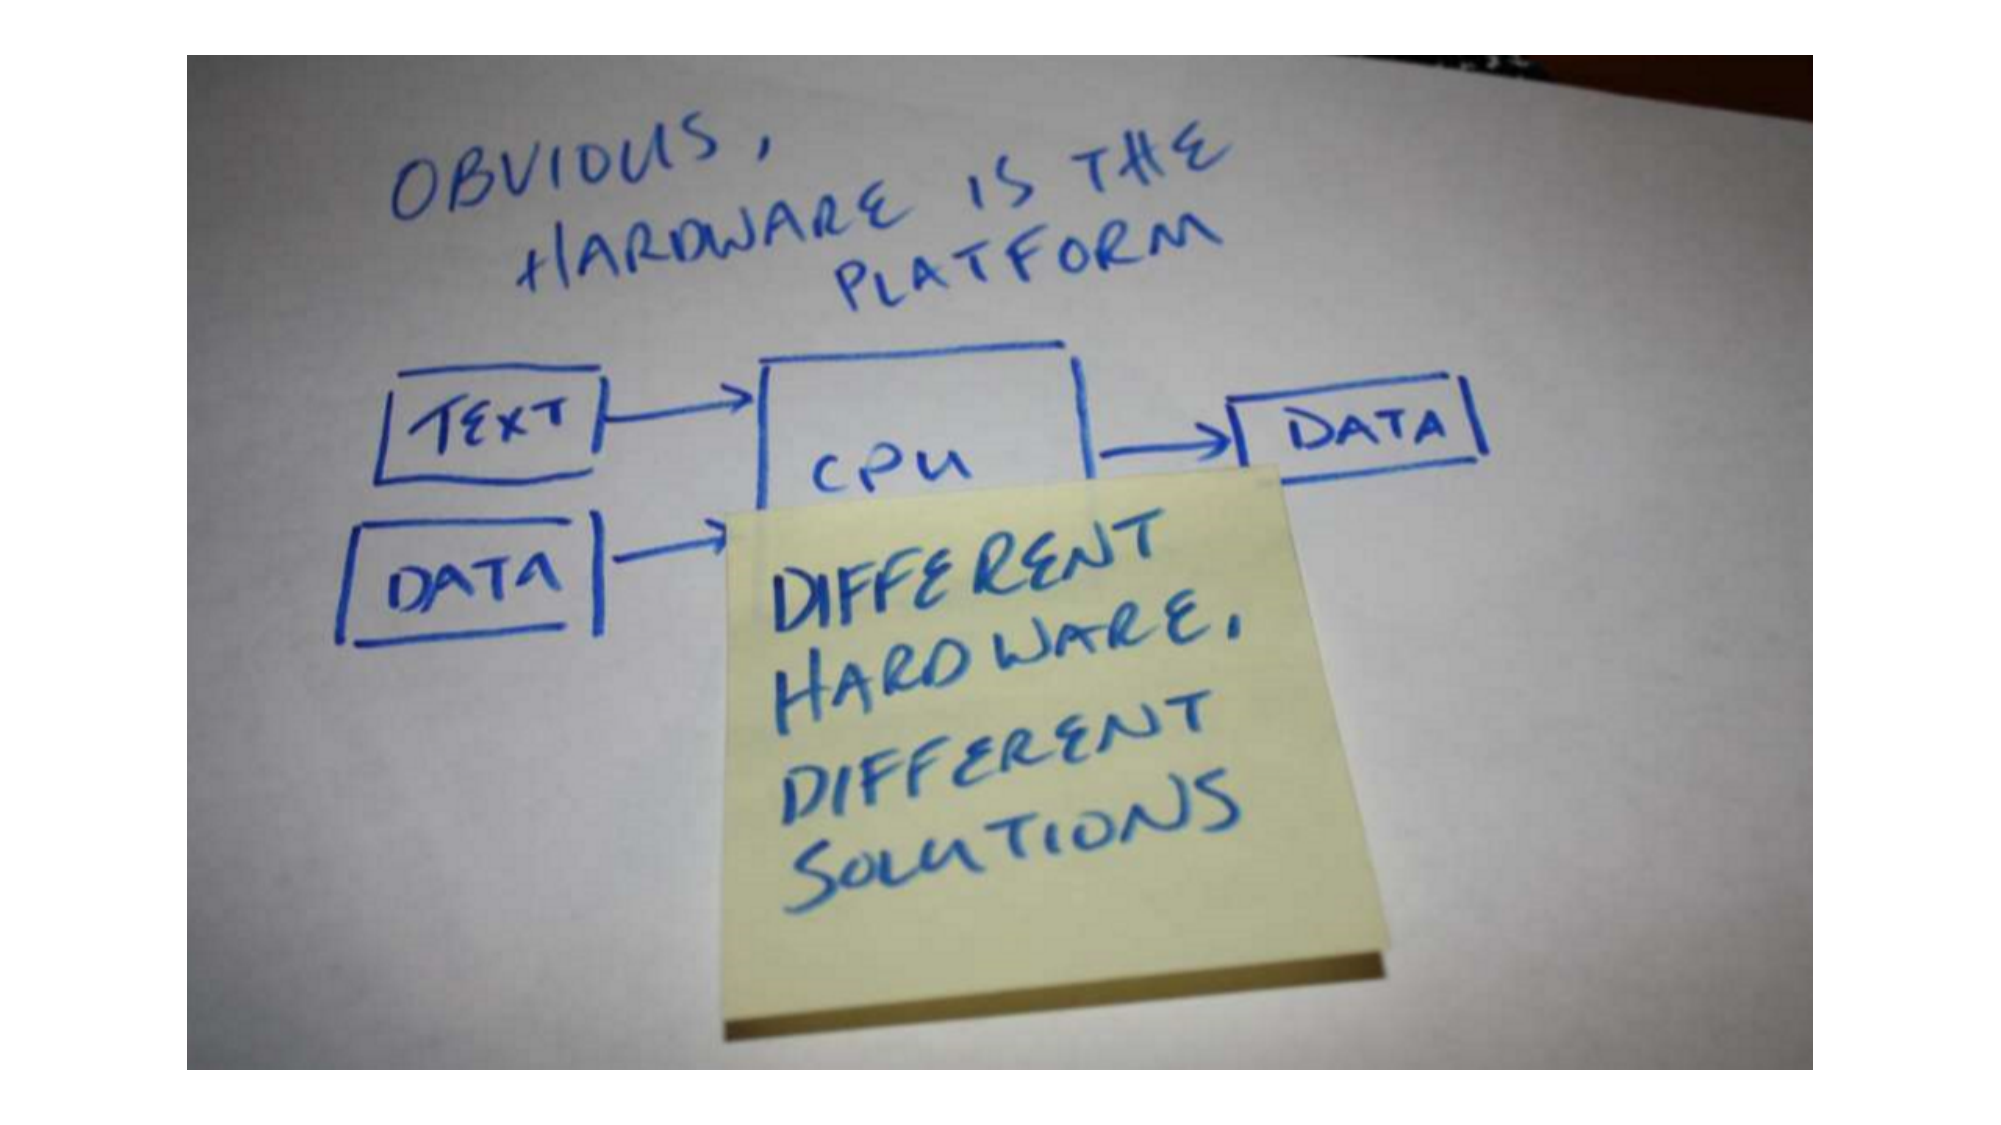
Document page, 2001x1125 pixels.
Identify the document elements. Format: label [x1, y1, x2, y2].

picture [187, 55, 1813, 1070]
